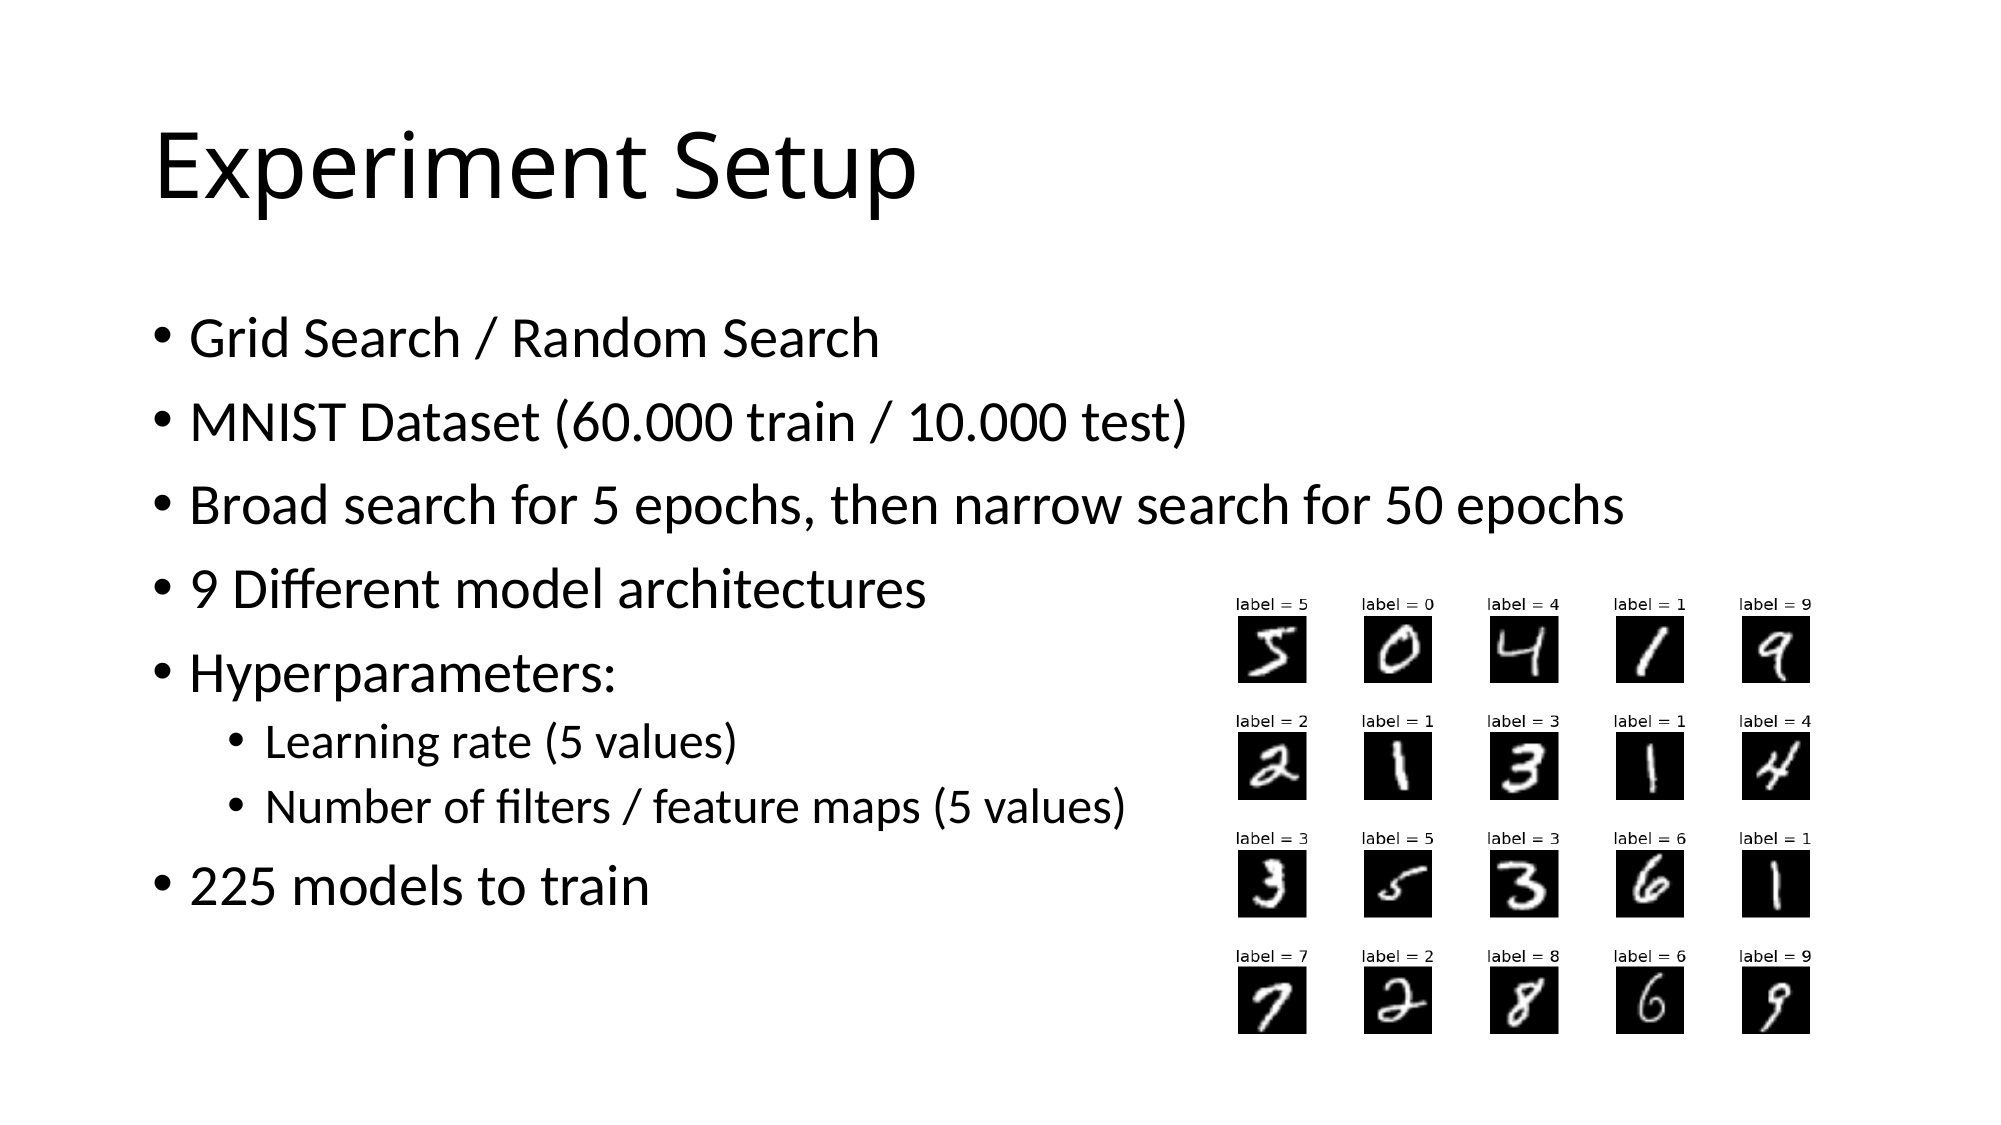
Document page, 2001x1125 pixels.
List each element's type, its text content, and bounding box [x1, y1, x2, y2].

title Experiment Setup [137, 59, 1863, 278]
list Grid Search / Random Search MNIST Dataset (60.000 train / 10.000 test) Broad search for 5 epochs, then narrow search for 50 epochs 9 Different model architectures Hyperparameters: Learning rate (5 values) Number of filters / feature maps (5 values) 225 models to train [137, 299, 1863, 1014]
picture [1191, 583, 1835, 1066]
